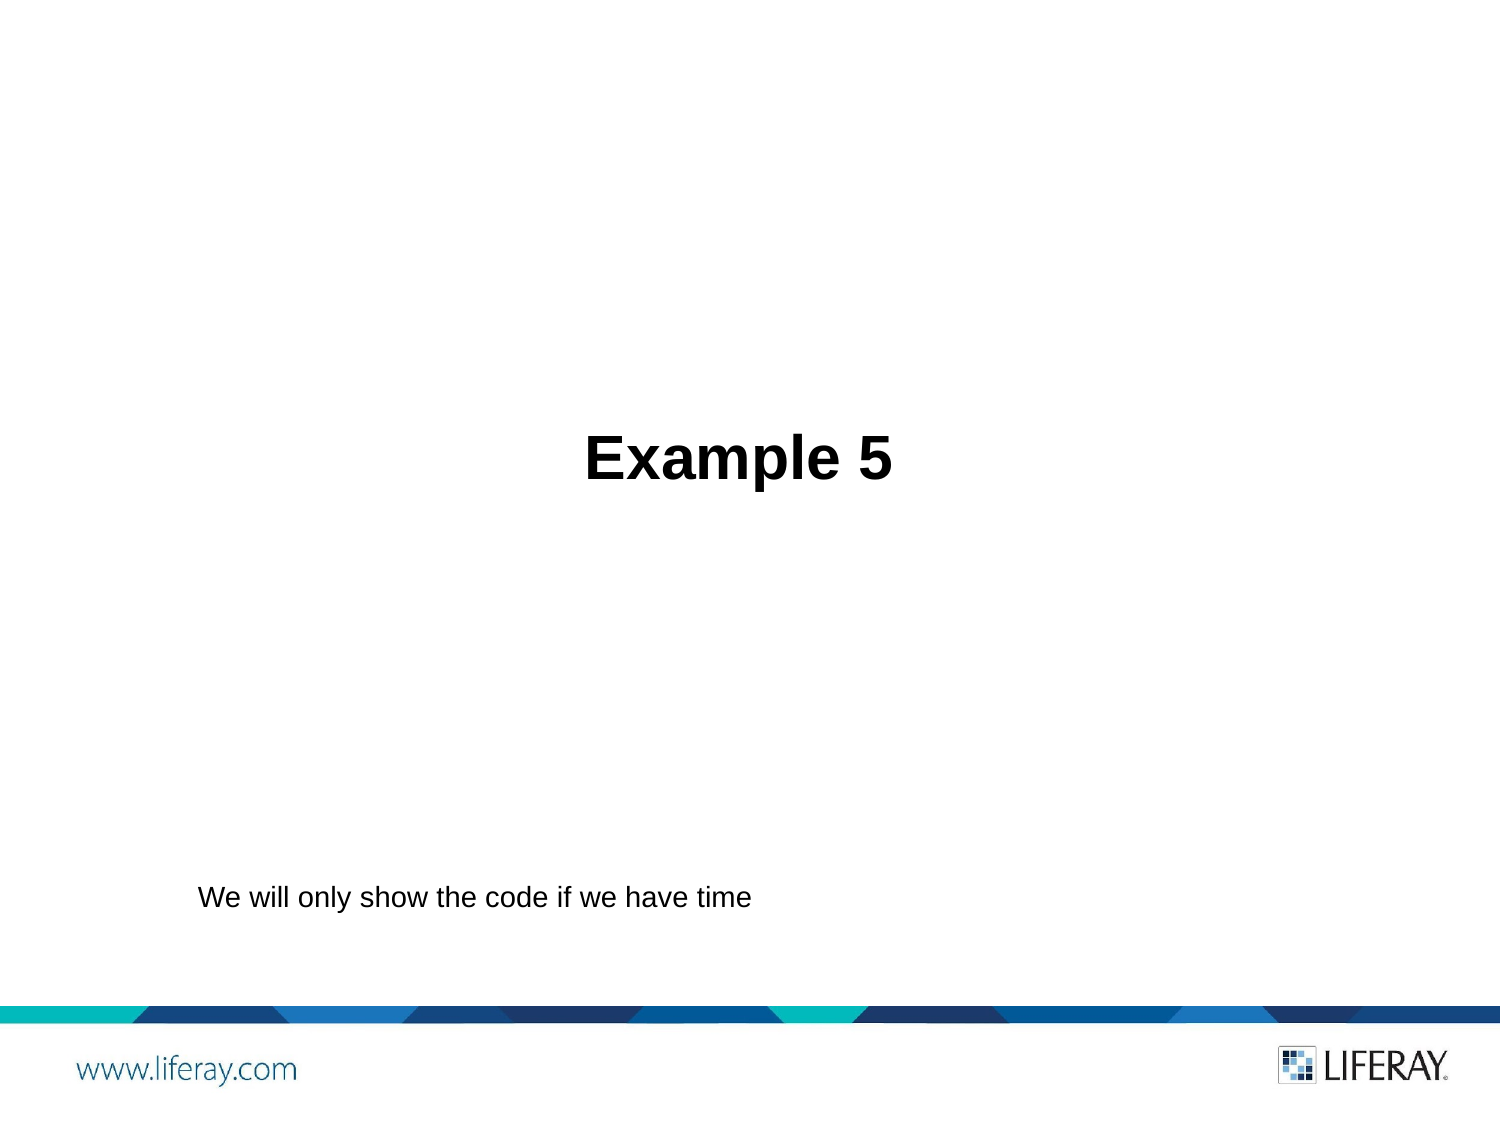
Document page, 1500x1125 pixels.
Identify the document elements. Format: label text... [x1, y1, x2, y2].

title Example 5 [11, 392, 1467, 518]
text_box We will only show the code if we have time [182, 863, 1258, 964]
picture [0, 1006, 1500, 1125]
